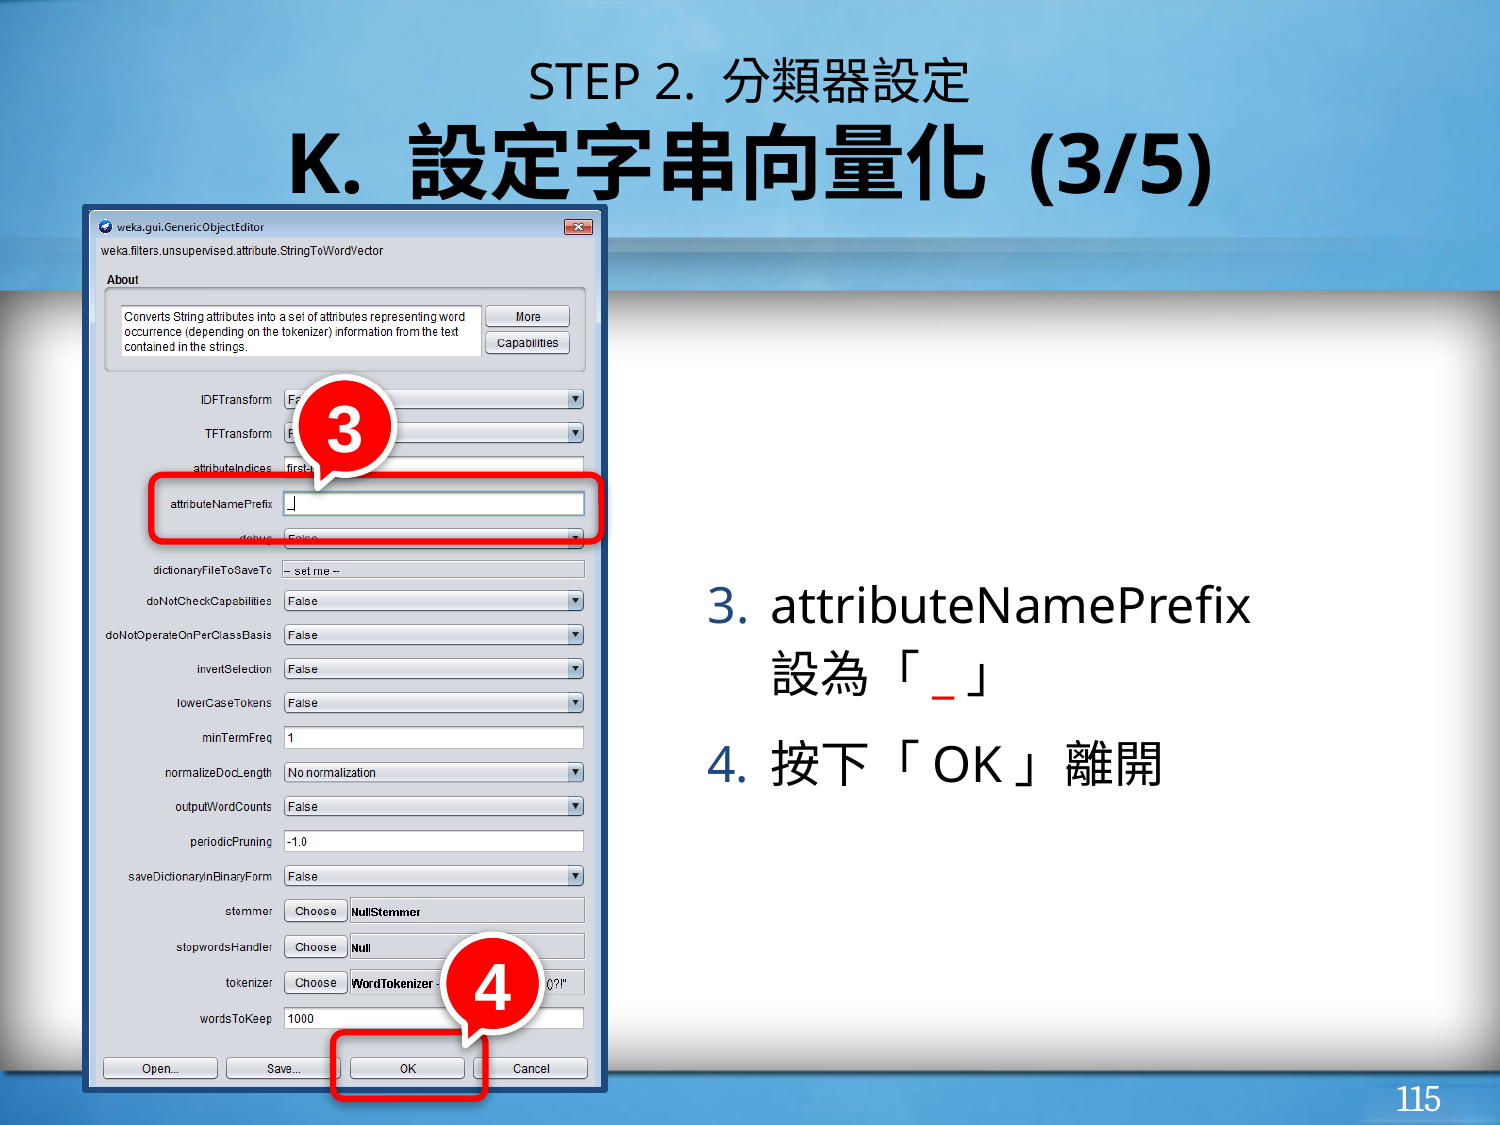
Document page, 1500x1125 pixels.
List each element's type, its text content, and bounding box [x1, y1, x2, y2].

title STEP 2. 分類器設定 K. 設定字串向量化 (3/5) [78, 27, 1422, 232]
list attributeNamePrefix 設為「_」 按下「OK」離開 [680, 292, 1422, 1066]
picture [0, 0, 1500, 1125]
slide_number ‹#› [1350, 1074, 1488, 1118]
